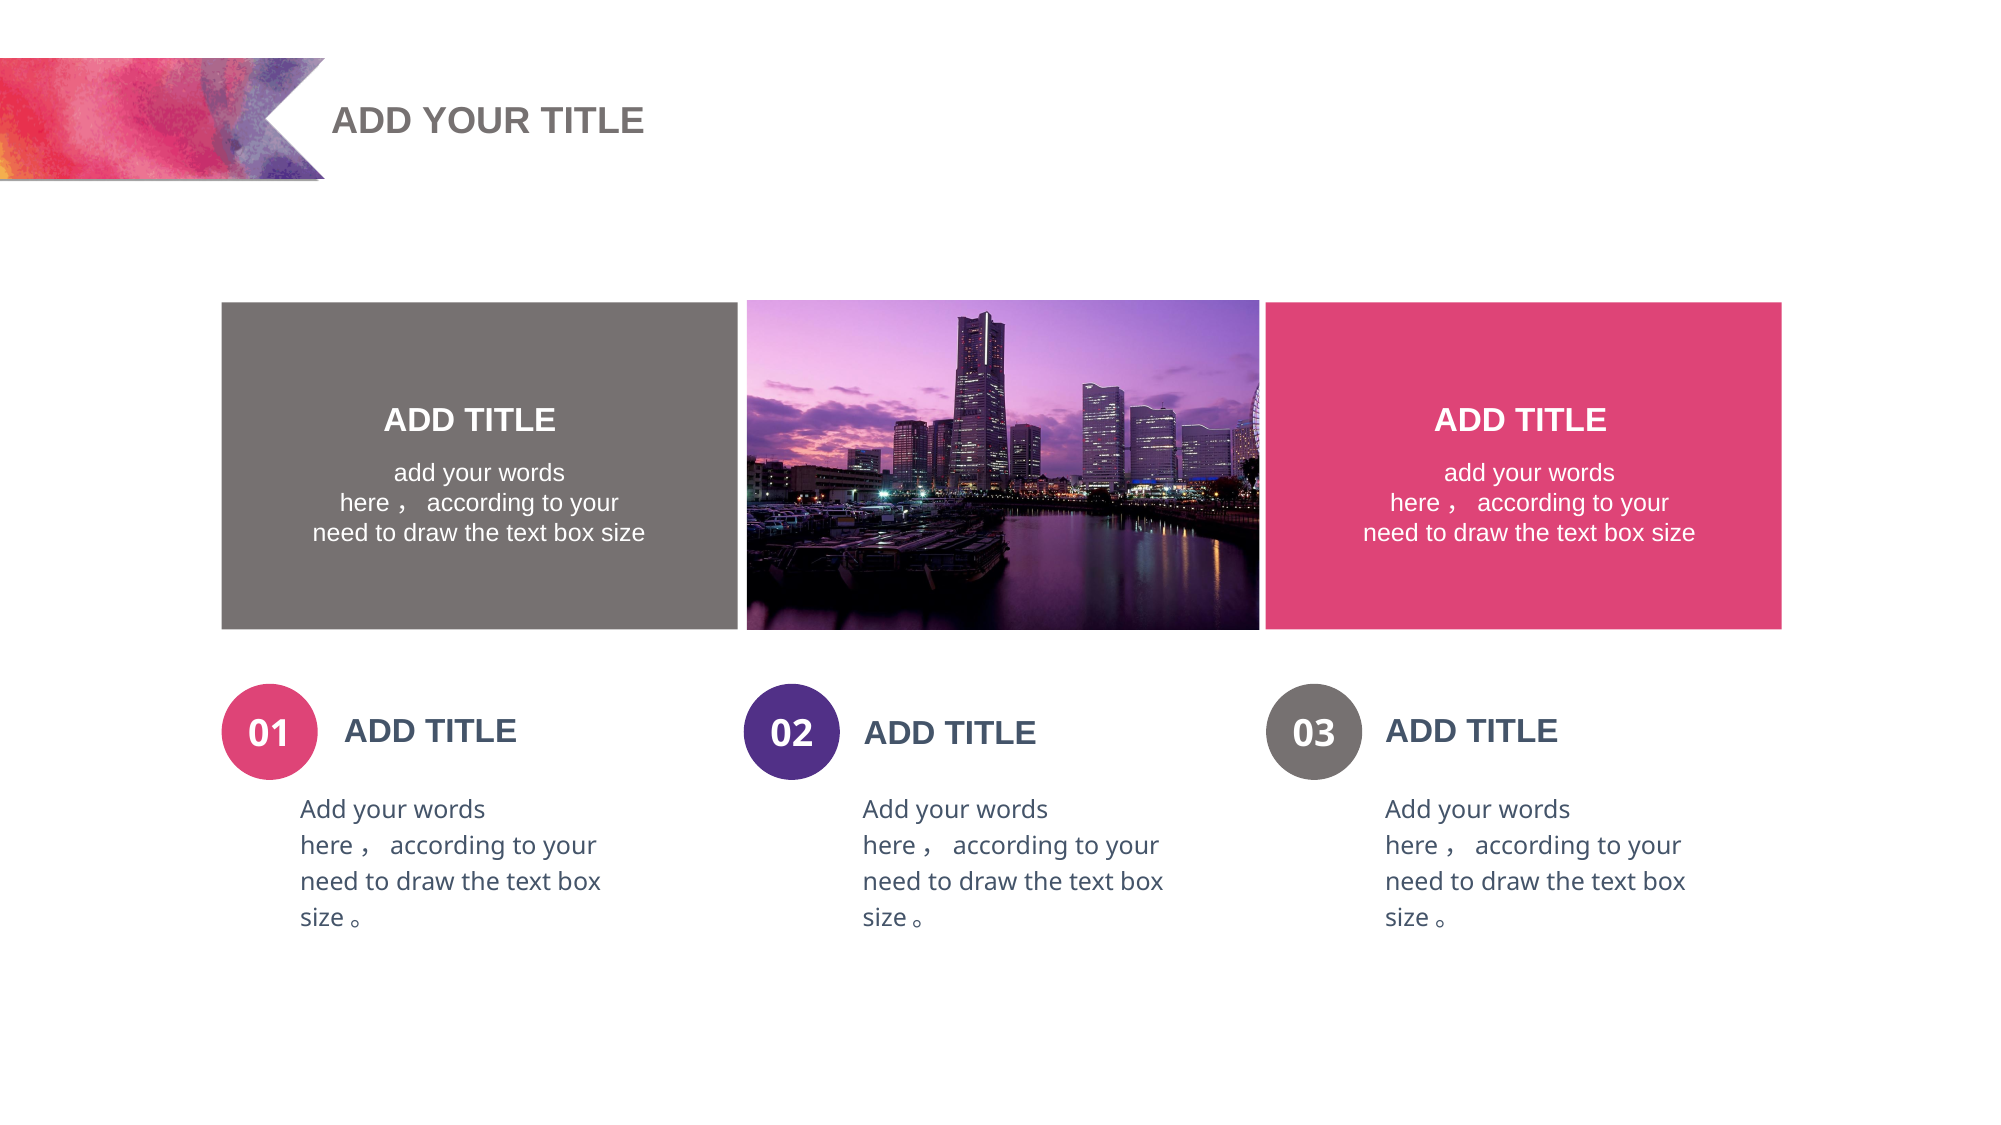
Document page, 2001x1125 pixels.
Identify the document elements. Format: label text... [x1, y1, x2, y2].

text_box ADD TITLE [1328, 398, 1713, 439]
text_box 01 [222, 701, 317, 762]
text_box ADD YOUR TITLE [329, 88, 661, 149]
text_box [754, 762, 830, 780]
text_box ADD TITLE [343, 708, 728, 749]
text_box [754, 683, 829, 701]
text_box Add your words here，according to your need to draw the text box size。 [862, 787, 1225, 932]
text_box [232, 762, 308, 780]
text_box ADD TITLE [278, 398, 662, 439]
text_box [232, 683, 307, 701]
text_box ADD TITLE [1385, 708, 1769, 749]
text_box [221, 302, 738, 630]
picture [0, 58, 326, 179]
text_box add your words here，according to your need to draw the text box size [1362, 456, 1698, 547]
picture [746, 299, 1260, 630]
text_box 03 [1267, 701, 1362, 762]
text_box ADD TITLE [863, 711, 1248, 752]
text_box [1265, 302, 1782, 630]
text_box 02 [744, 701, 839, 762]
text_box Add your words here，according to your need to draw the text box size。 [299, 787, 662, 932]
text_box [1277, 683, 1351, 701]
text_box add your words here，according to your need to draw the text box size [311, 456, 648, 547]
text_box Add your words here，according to your need to draw the text box size。 [1385, 787, 1748, 932]
text_box [1276, 762, 1352, 780]
